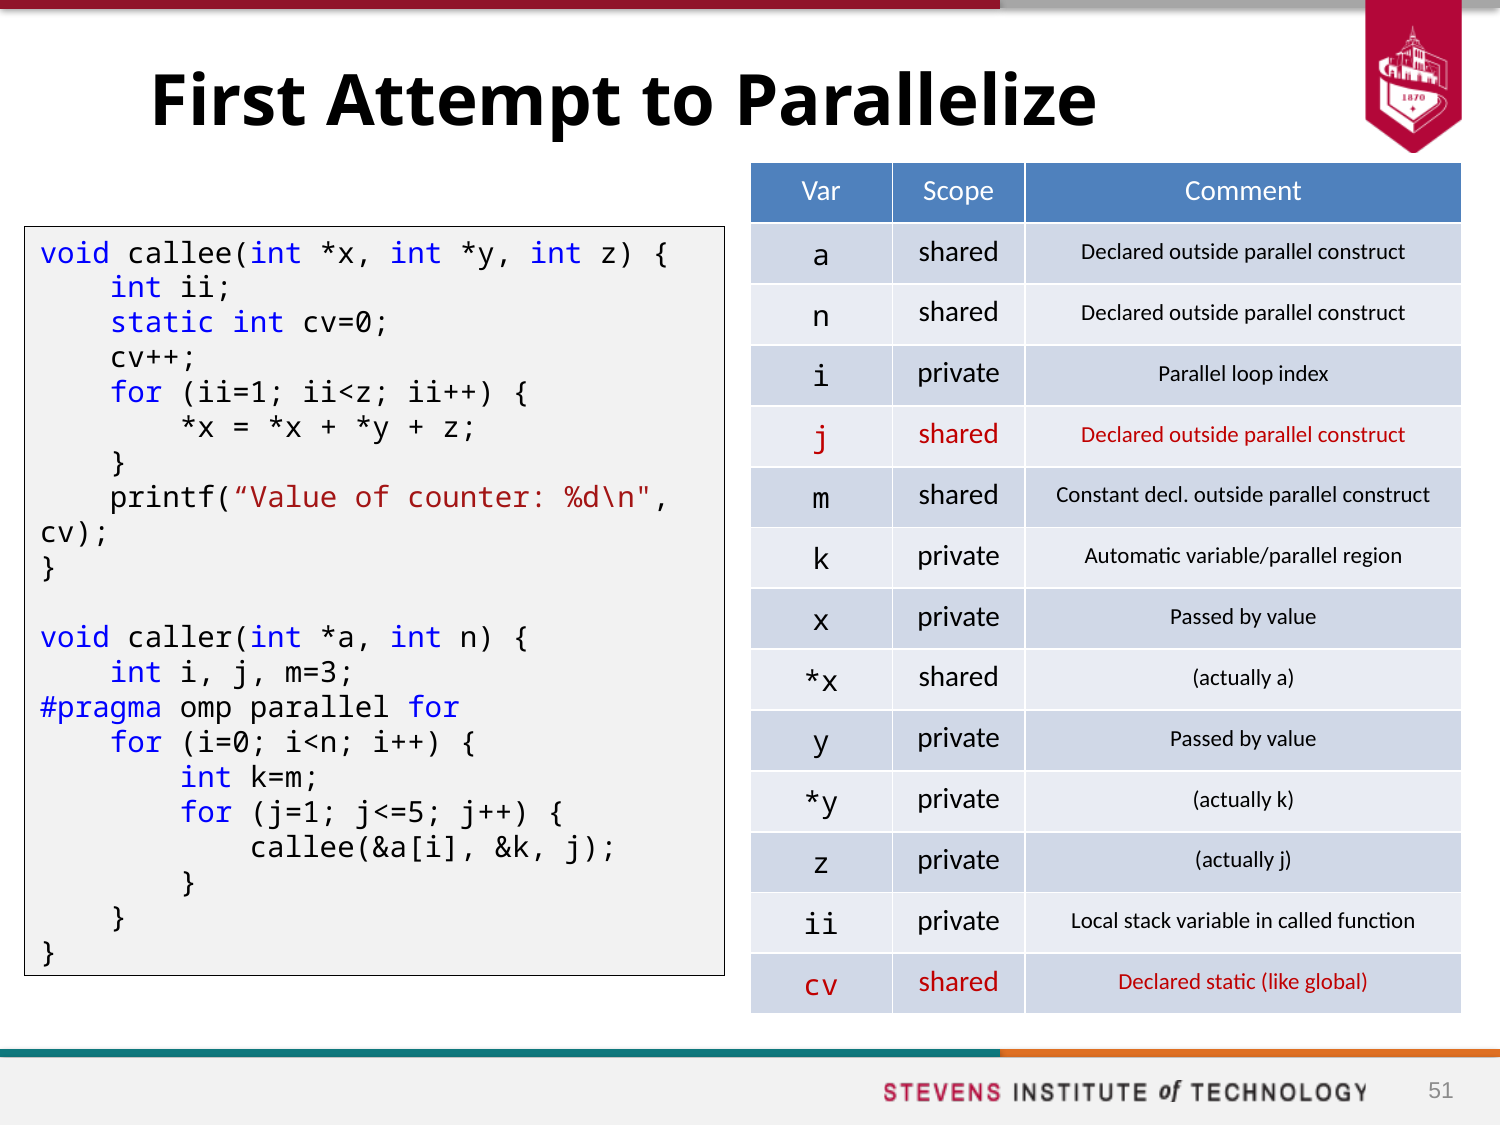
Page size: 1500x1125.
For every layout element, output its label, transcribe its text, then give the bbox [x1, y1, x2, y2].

table_cell Declared outside parallel construct [1026, 407, 1461, 466]
table_cell a [751, 224, 892, 283]
table_cell Passed by value [1026, 711, 1461, 770]
table_cell shared [893, 285, 1024, 344]
table_cell cv [751, 954, 892, 1013]
table_cell private [893, 893, 1024, 952]
table_cell private [893, 589, 1024, 648]
table_cell *x [751, 650, 892, 709]
table_cell private [893, 711, 1024, 770]
table_header Scope [893, 163, 1024, 222]
table_cell shared [893, 954, 1024, 1013]
table_cell Local stack variable in called function [1026, 893, 1461, 952]
table_cell n [751, 285, 892, 344]
table_cell x [751, 589, 892, 648]
table_cell private [893, 833, 1024, 892]
table_cell j [751, 407, 892, 466]
table_cell Passed by value [1026, 589, 1461, 648]
table_cell Constant decl. outside parallel construct [1026, 468, 1461, 527]
table_cell z [751, 833, 892, 892]
table_cell Declared outside parallel construct [1026, 285, 1461, 344]
table_cell (actually k) [1026, 772, 1461, 831]
slide_number 51 [1401, 1059, 1481, 1120]
text_box void callee(int *x, int *y, int z) { int ii; static int cv=0; cv++; for (ii=1; ii<z; ii++) { *x = *x + *y + z; } printf(“Value of counter: %d\n", cv); } void caller(int *a, int n) { int i, j, m=3; #pragma omp parallel for for (i=0; i<n; i++) { int k=m; for (j=1; j<=5; j++) { callee(&a[i], &k, j); } } } [24, 226, 725, 976]
table_cell private [893, 346, 1024, 405]
table_cell shared [893, 224, 1024, 283]
table_header Var [751, 163, 892, 222]
table_cell Declared outside parallel construct [1026, 224, 1461, 283]
table_cell private [893, 528, 1024, 587]
table_cell private [893, 772, 1024, 831]
table_cell Automatic variable/parallel region [1026, 528, 1461, 587]
title First Attempt to Parallelize [134, 47, 1373, 285]
table_cell shared [893, 650, 1024, 709]
table_cell shared [893, 468, 1024, 527]
table_cell shared [893, 407, 1024, 466]
table_header Comment [1026, 163, 1461, 222]
table_cell Declared static (like global) [1026, 954, 1461, 1013]
table_cell y [751, 711, 892, 770]
table_cell ii [751, 893, 892, 952]
table_cell Parallel loop index [1026, 346, 1461, 405]
table_cell m [751, 468, 892, 527]
table_cell (actually a) [1026, 650, 1461, 709]
table_cell *y [751, 772, 892, 831]
table_cell k [751, 528, 892, 587]
table_cell (actually j) [1026, 833, 1461, 892]
table_cell i [751, 346, 892, 405]
